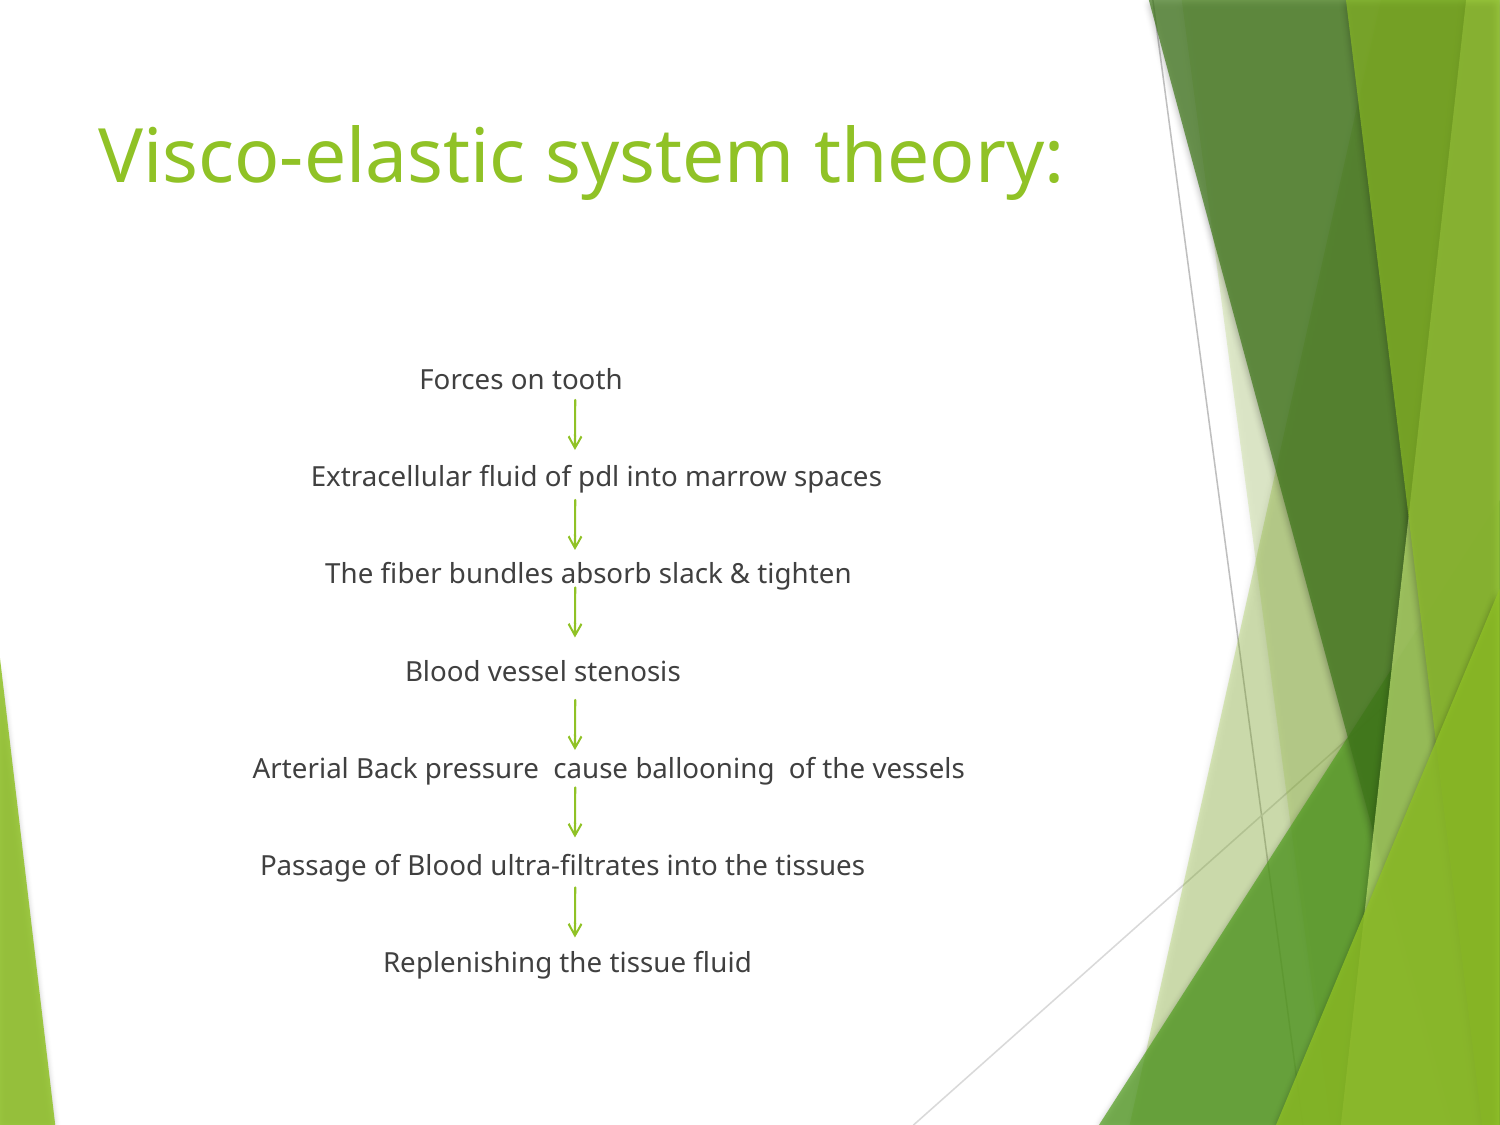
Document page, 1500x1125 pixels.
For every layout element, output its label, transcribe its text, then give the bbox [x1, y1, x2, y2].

list Forces on tooth Extracellular fluid of pdl into marrow spaces The fiber bundles absorb slack & tighten Blood vessel stenosis Arterial Back pressure cause ballooning of the vessels Passage of Blood ultra-filtrates into the tissues Replenishing the tissue fluid [99, 354, 1141, 992]
title Visco-elastic system theory: [83, 99, 1141, 317]
